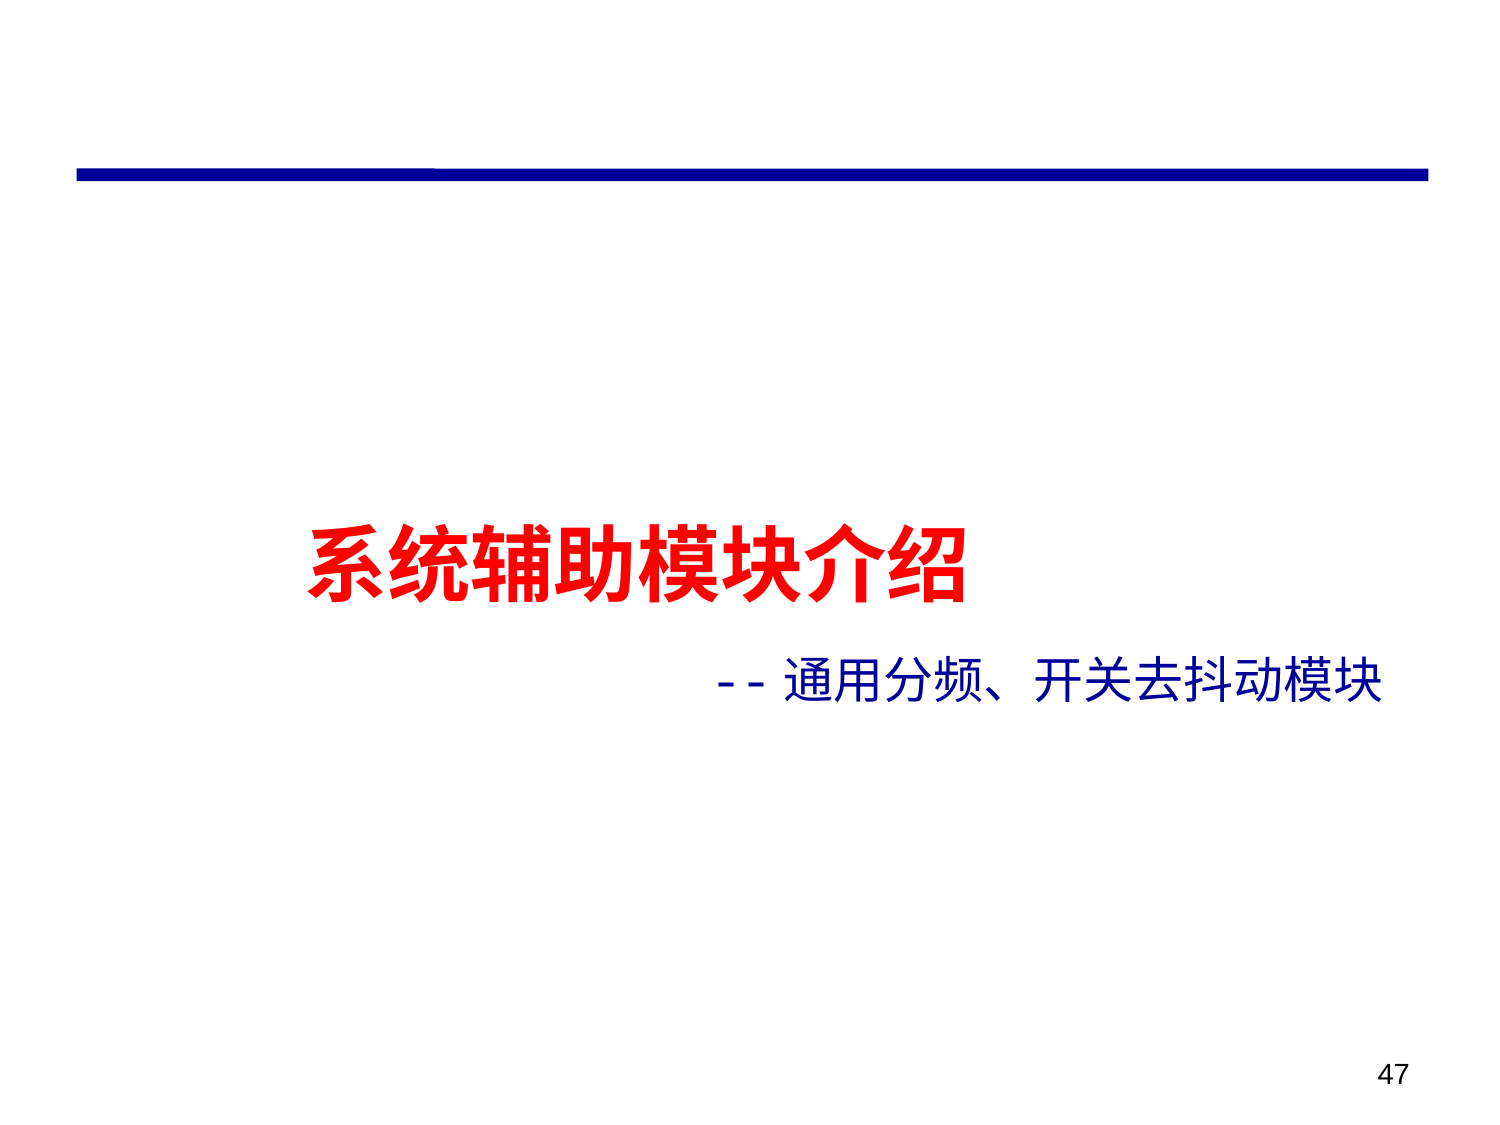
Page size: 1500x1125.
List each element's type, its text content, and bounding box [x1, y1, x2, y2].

slide_number 47 [1074, 1042, 1425, 1103]
text_box 系统辅助模块介绍 [289, 484, 1500, 641]
text_box --通用分频、开关去抖动模块 [608, 641, 1399, 717]
